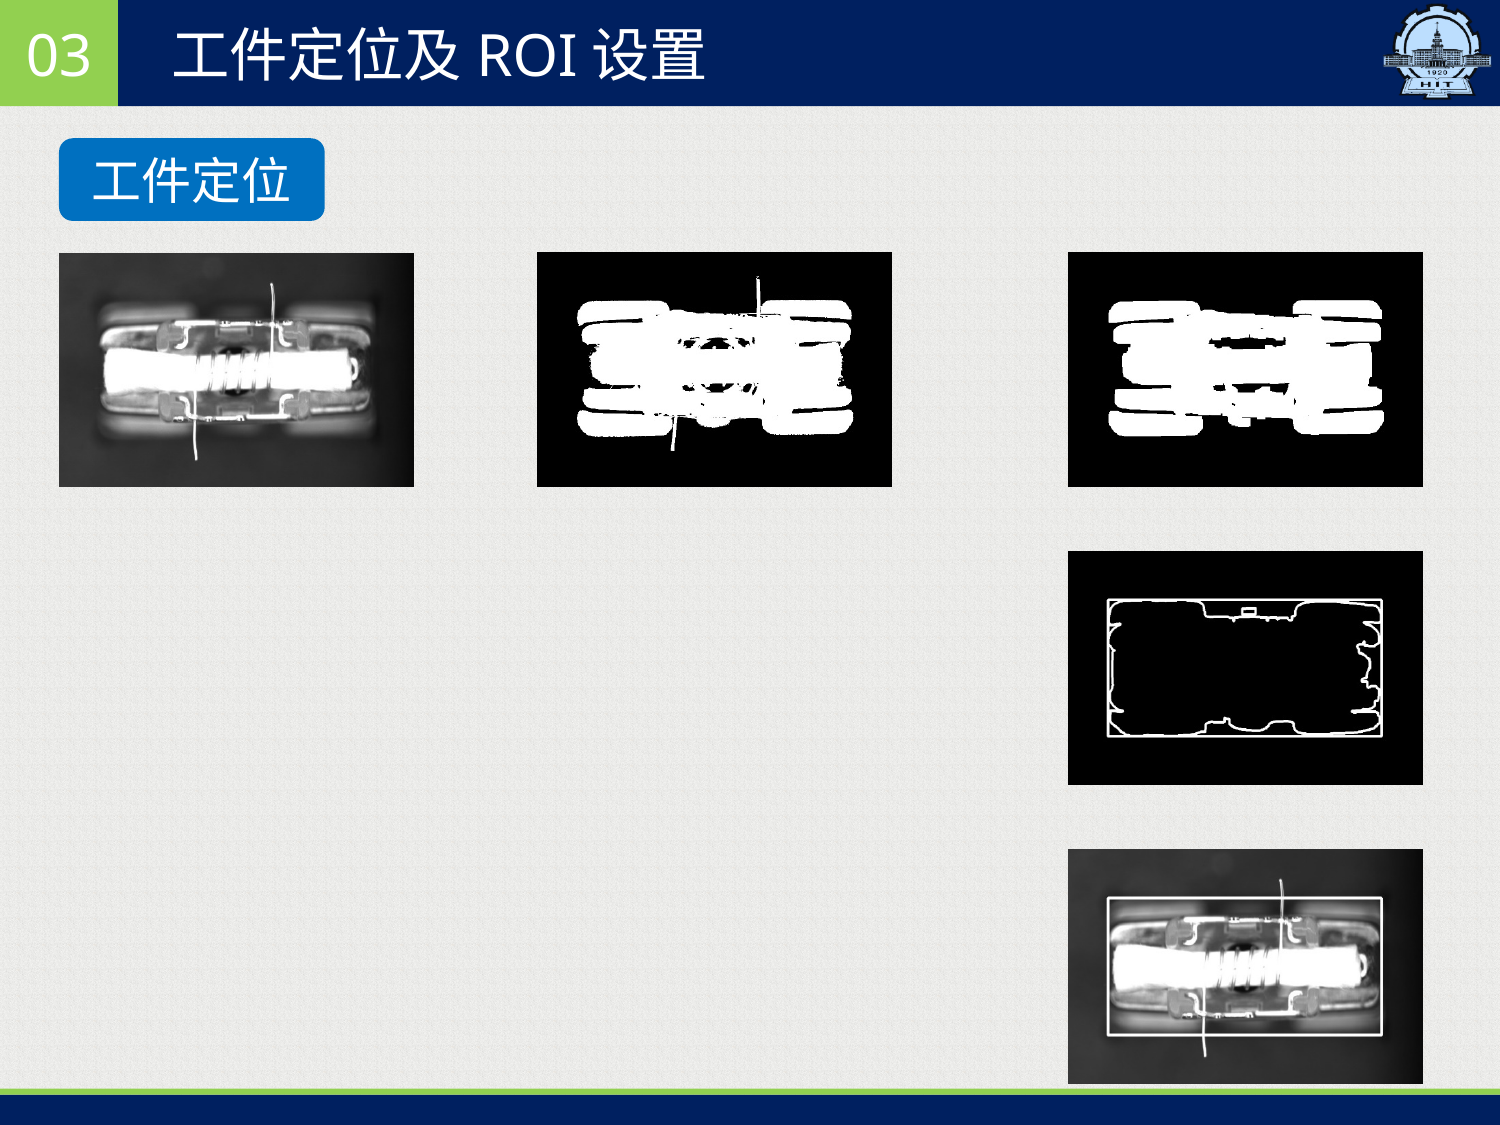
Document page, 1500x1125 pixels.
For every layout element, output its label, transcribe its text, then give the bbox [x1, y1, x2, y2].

list 03 [0, 0, 119, 107]
picture [0, 107, 1500, 1088]
text_box 工件定位 [58, 138, 325, 221]
list 工件定位及ROI设置 [156, 0, 1361, 107]
